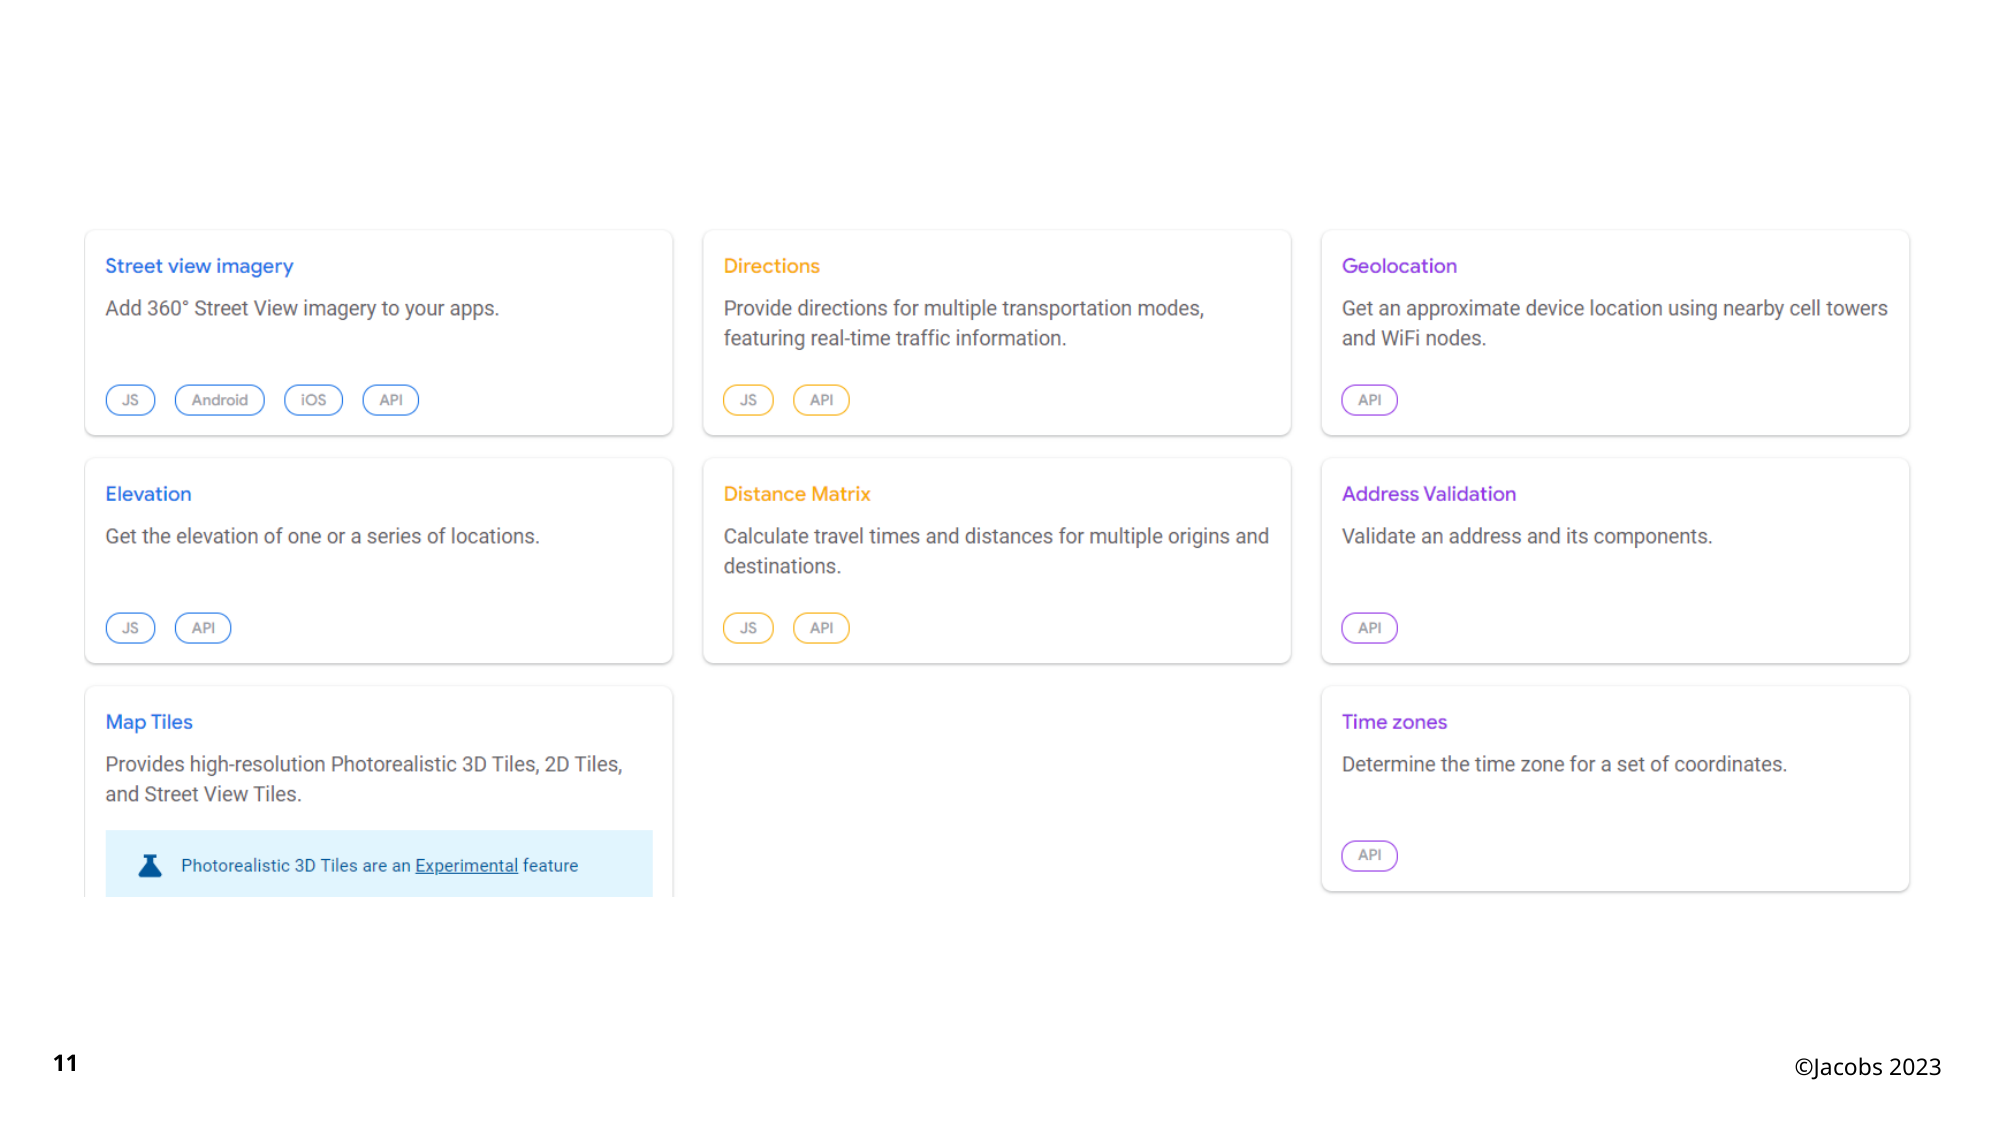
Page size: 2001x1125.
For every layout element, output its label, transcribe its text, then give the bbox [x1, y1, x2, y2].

slide_number 11 [52, 1035, 181, 1080]
picture [84, 228, 1915, 897]
